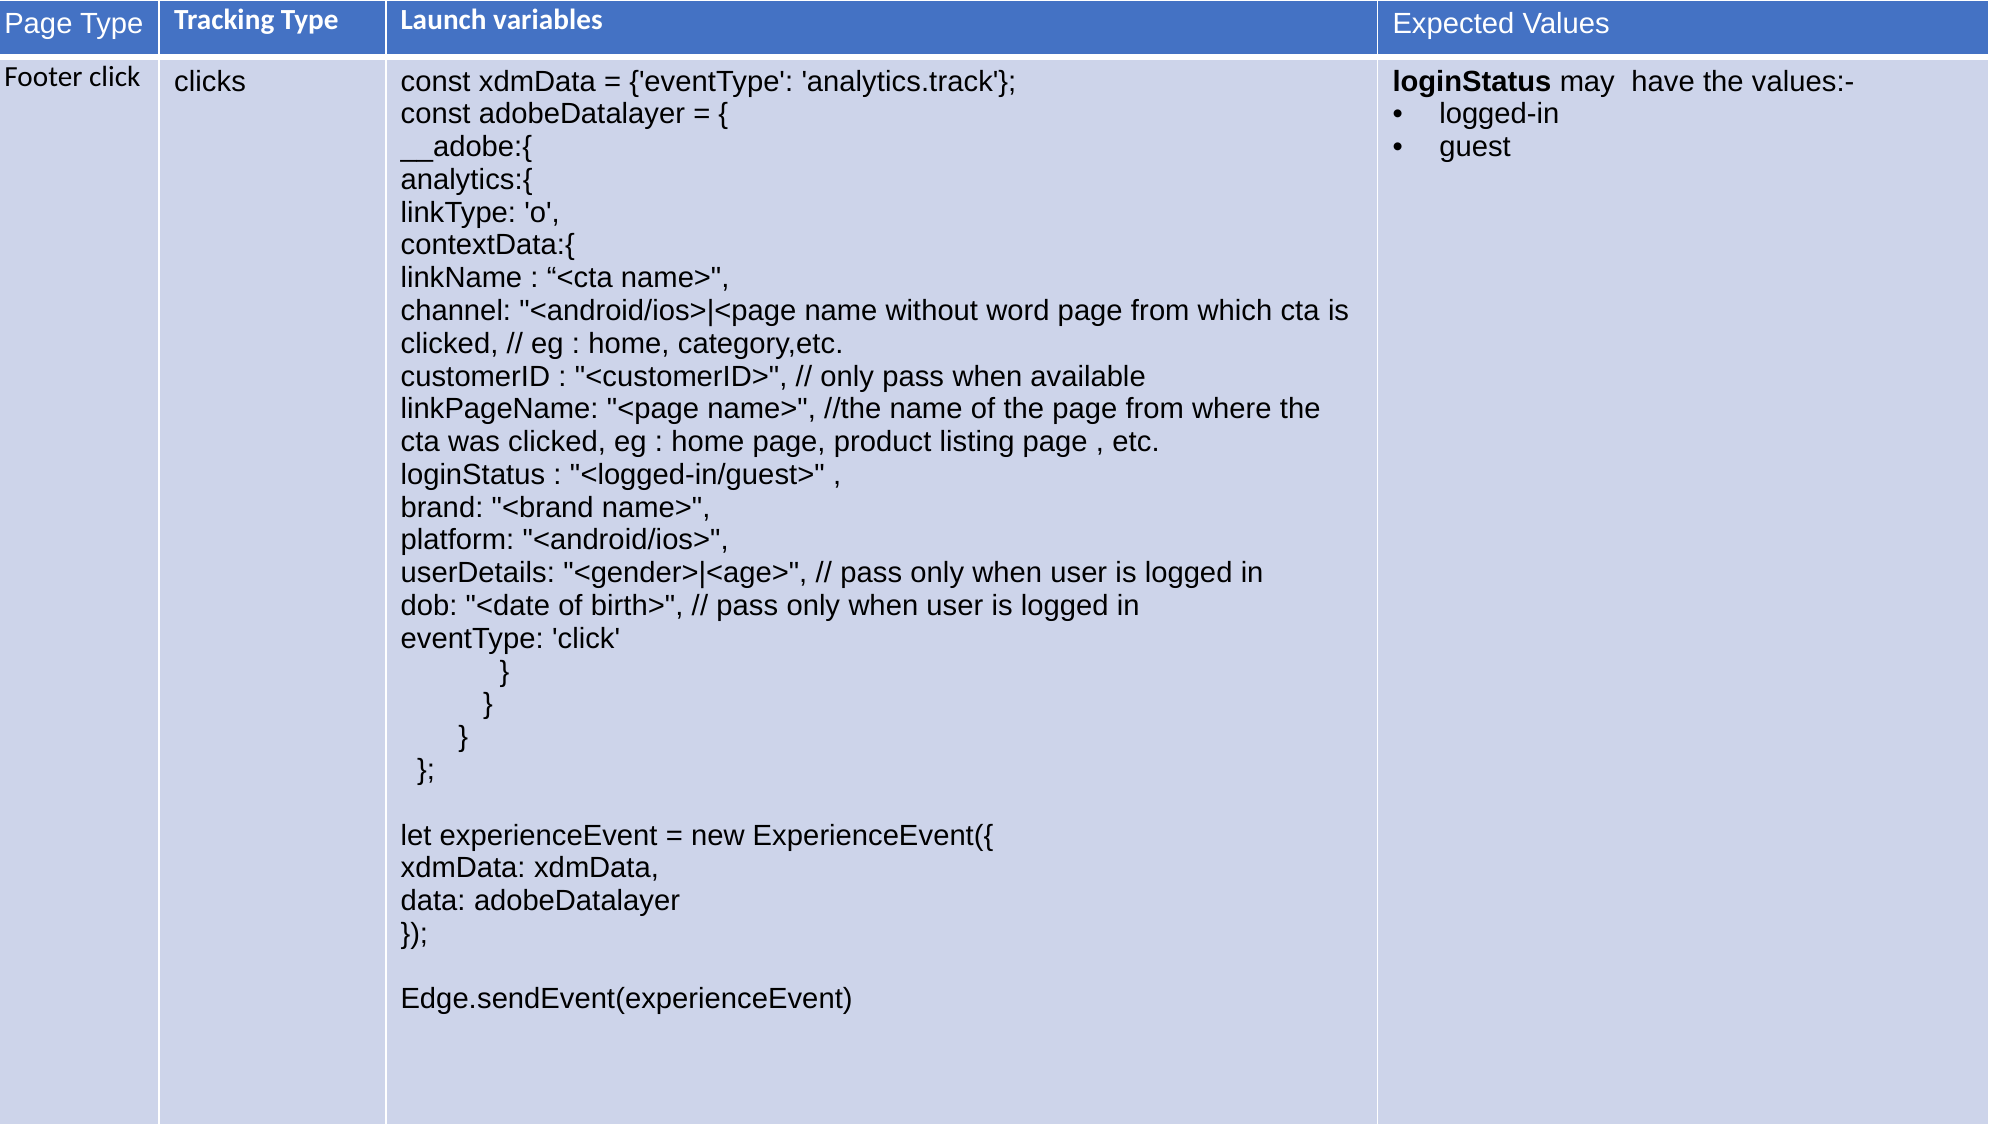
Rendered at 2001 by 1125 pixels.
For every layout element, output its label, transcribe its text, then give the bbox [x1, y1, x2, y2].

table_cell loginStatus may have the values:- logged-in guest [1378, 60, 1988, 1124]
table_header Page Type [0, 1, 158, 54]
table_header Expected Values [1378, 1, 1988, 54]
table_header Launch variables [387, 1, 1377, 54]
table_header Tracking Type [160, 1, 385, 54]
table_cell Footer click [0, 60, 158, 1124]
table_cell const xdmData = {'eventType': 'analytics.track'}; const adobeDatalayer = { __adobe:{ analytics:{ linkType: 'o', contextData:{ linkName : “<cta name>", channel: "<android/ios>|<page name without word page from which cta is clicked, // eg : home, category,etc. customerID : "<customerID>", // only pass when available linkPageName: "<page name>", //the name of the page from where the cta was clicked, eg : home page, product listing page , etc. loginStatus : "<logged-in/guest>" , brand: "<brand name>", platform: "<android/ios>", userDetails: "<gender>|<age>", // pass only when user is logged in dob: "<date of birth>", // pass only when user is logged in eventType: 'click' } } } }; let experienceEvent = new ExperienceEvent({ xdmData: xdmData, data: adobeDatalayer }); Edge.sendEvent(experienceEvent) [387, 60, 1377, 1124]
table_cell clicks [160, 60, 385, 1124]
